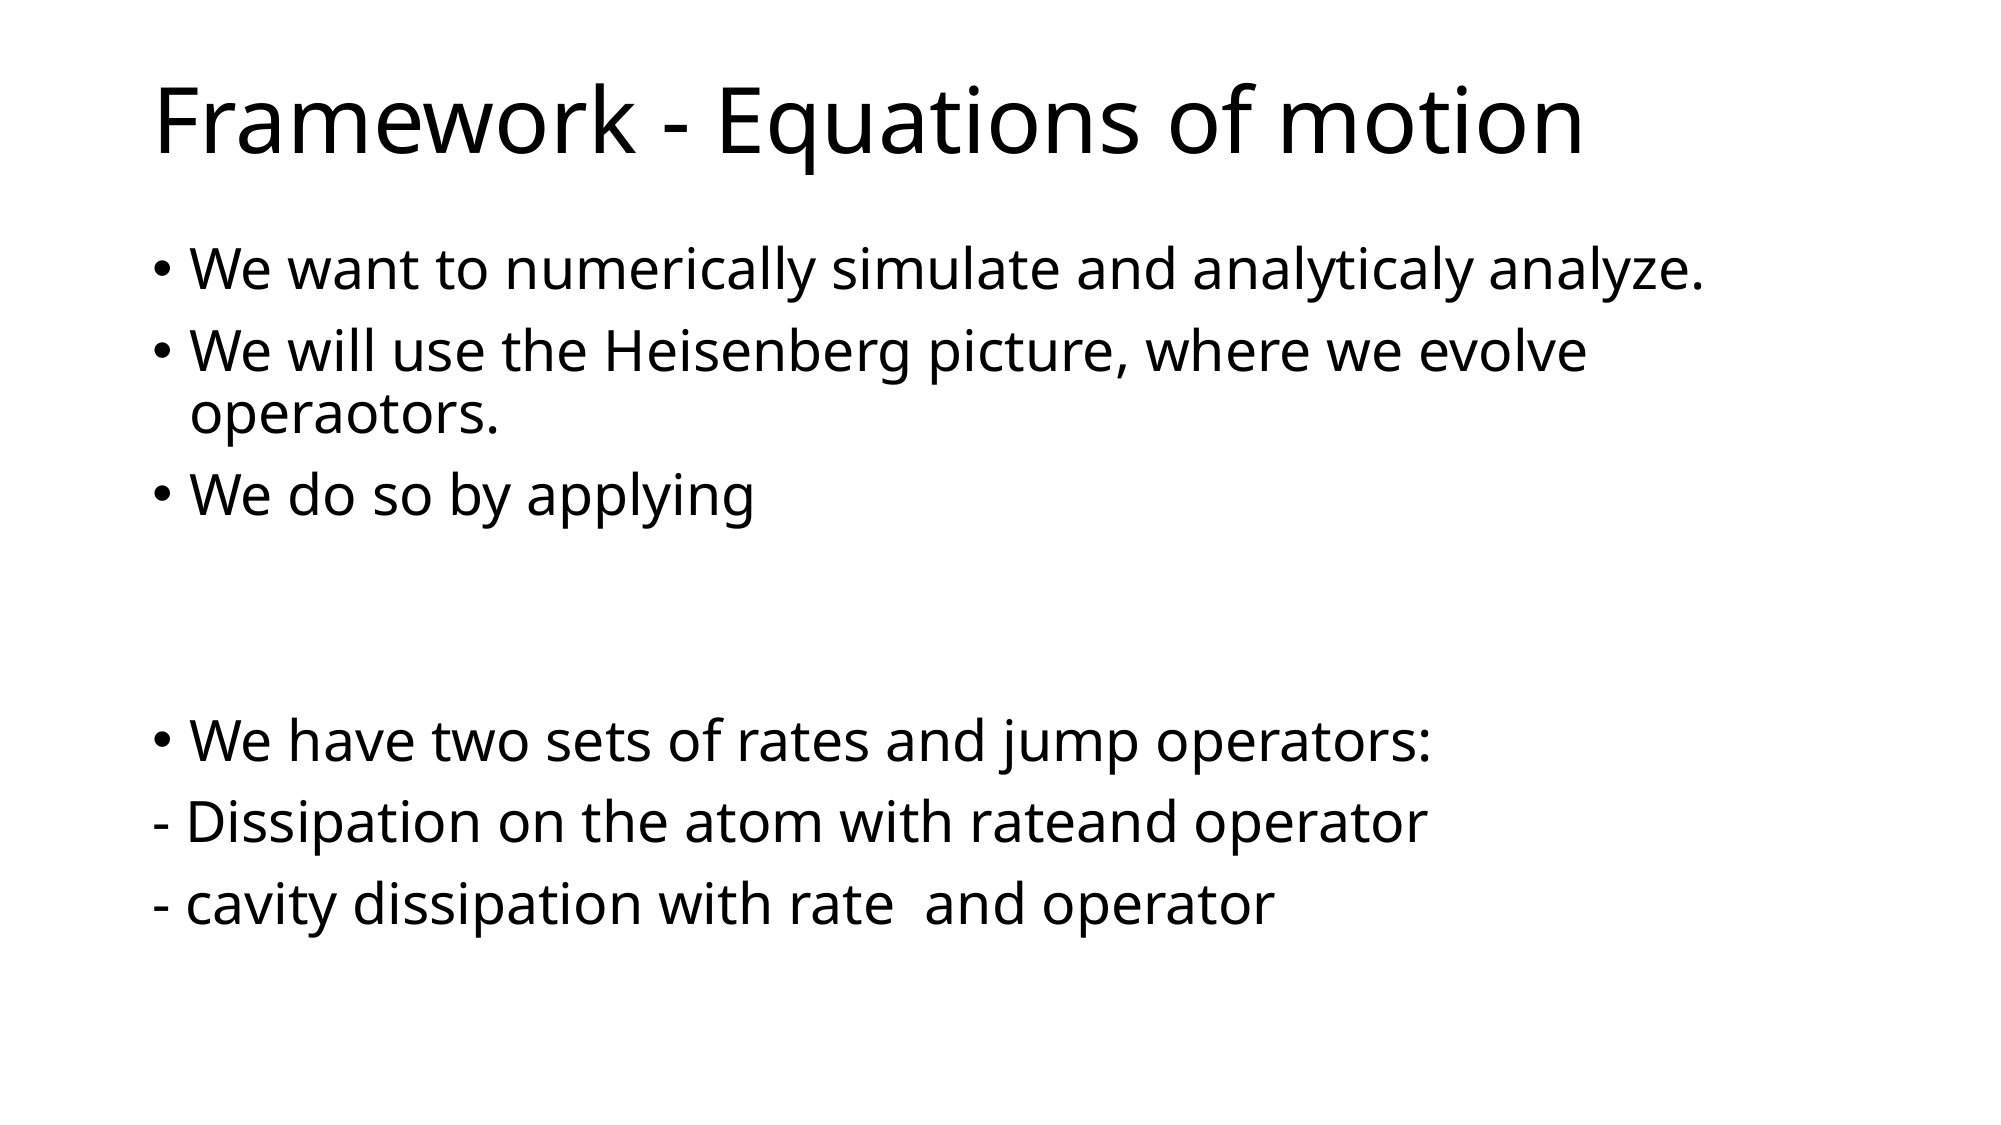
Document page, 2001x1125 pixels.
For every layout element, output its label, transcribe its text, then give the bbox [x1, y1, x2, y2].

title Framework - Equations of motion [137, 15, 1863, 233]
